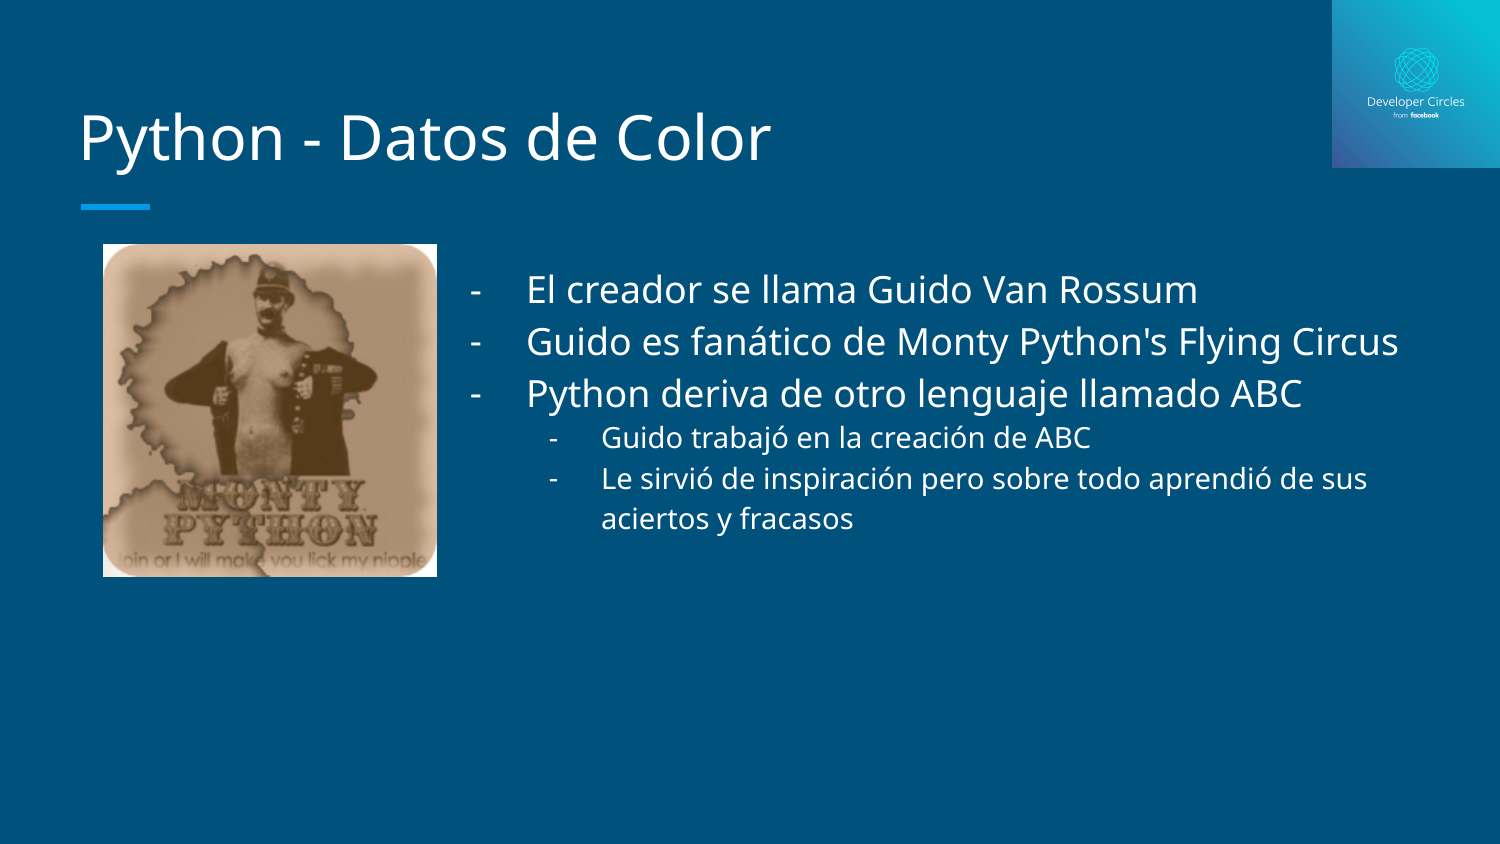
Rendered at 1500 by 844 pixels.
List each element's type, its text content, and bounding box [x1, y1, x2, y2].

picture [1333, 0, 1500, 167]
list El creador se llama Guido Van Rossum Guido es fanático de Monty Python's Flying Circus Python deriva de otro lenguaje llamado ABC Guido trabajó en la creación de ABC Le sirvió de inspiración pero sobre todo aprendió de sus aciertos y fracasos [436, 244, 1437, 750]
picture [104, 245, 436, 576]
title Python - Datos de Color [63, 75, 1437, 188]
